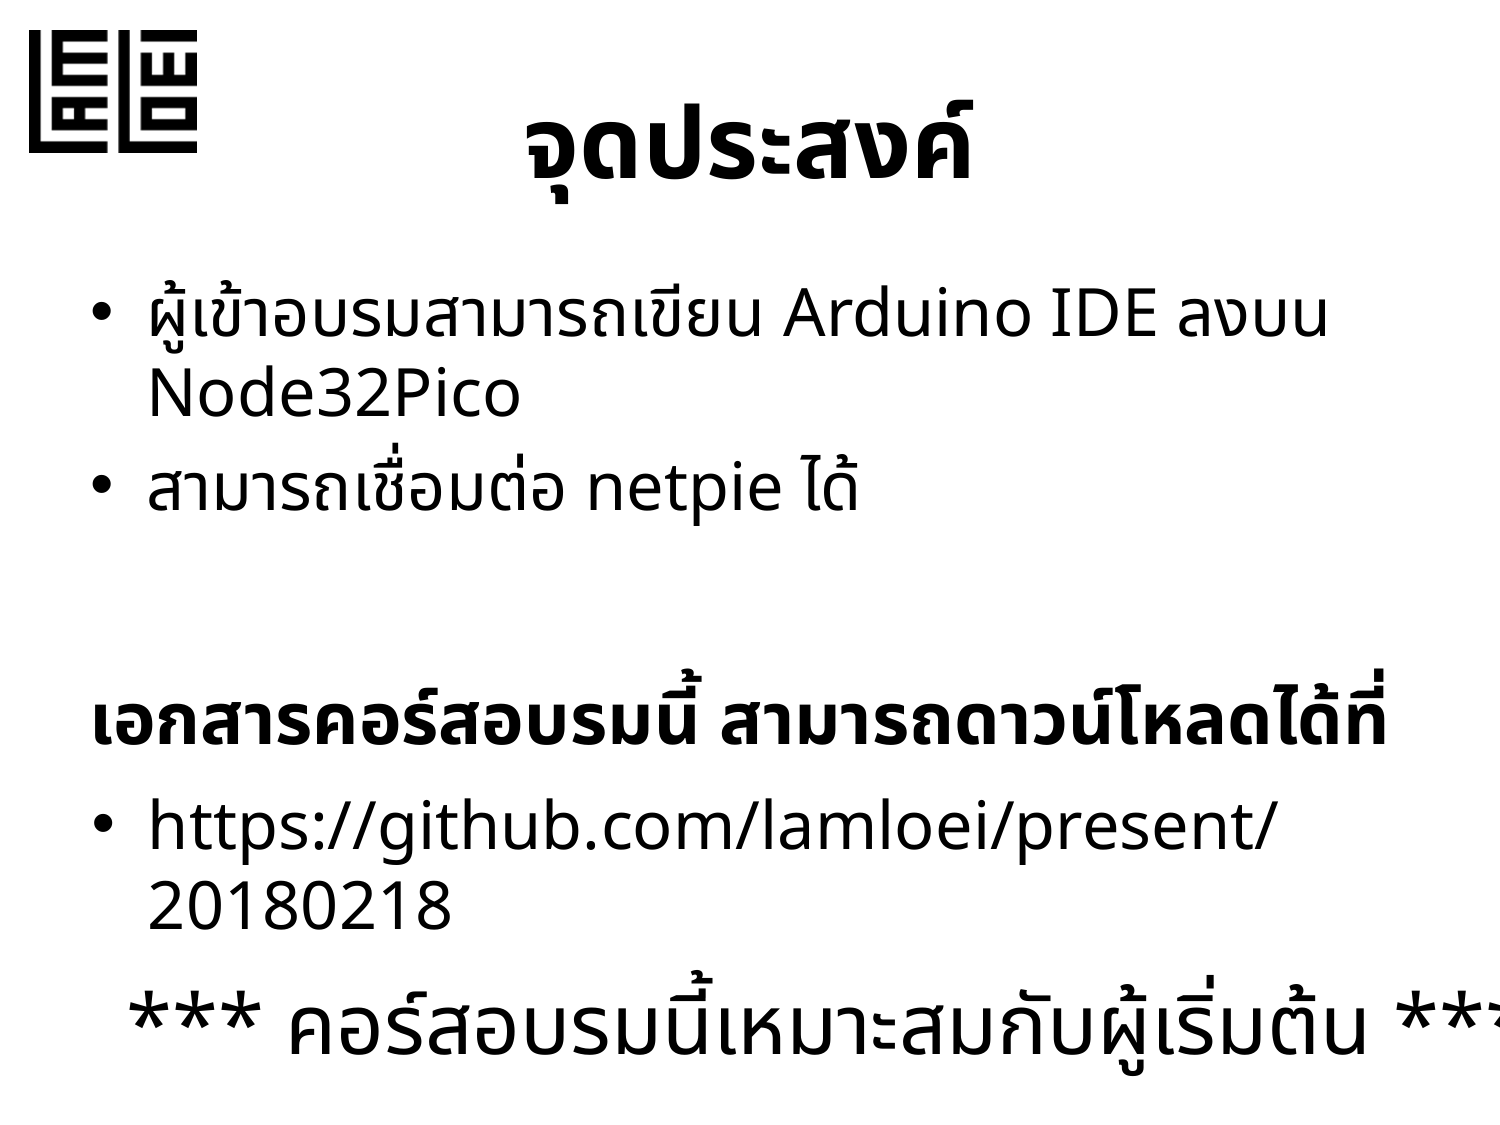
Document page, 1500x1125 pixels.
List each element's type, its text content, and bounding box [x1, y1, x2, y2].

picture [29, 30, 197, 153]
text_box เอกสารคอร์สอบรมนี้ สามารถดาวน์โหลดได้ที่ [64, 621, 1415, 809]
text_box https://github.com/lamloei/present/20180218 [76, 775, 1427, 1064]
text_box *** คอร์สอบรมนี้เหมาะสมกับผู้เริ่มต้น *** [112, 964, 1500, 1079]
title จุดประสงค์ [75, 45, 1425, 233]
list ผู้เข้าอบรมสามารถเขียน Arduino IDE ลงบน Node32Pico สามารถเชื่อมต่อ netpie ได้ [75, 262, 1425, 551]
